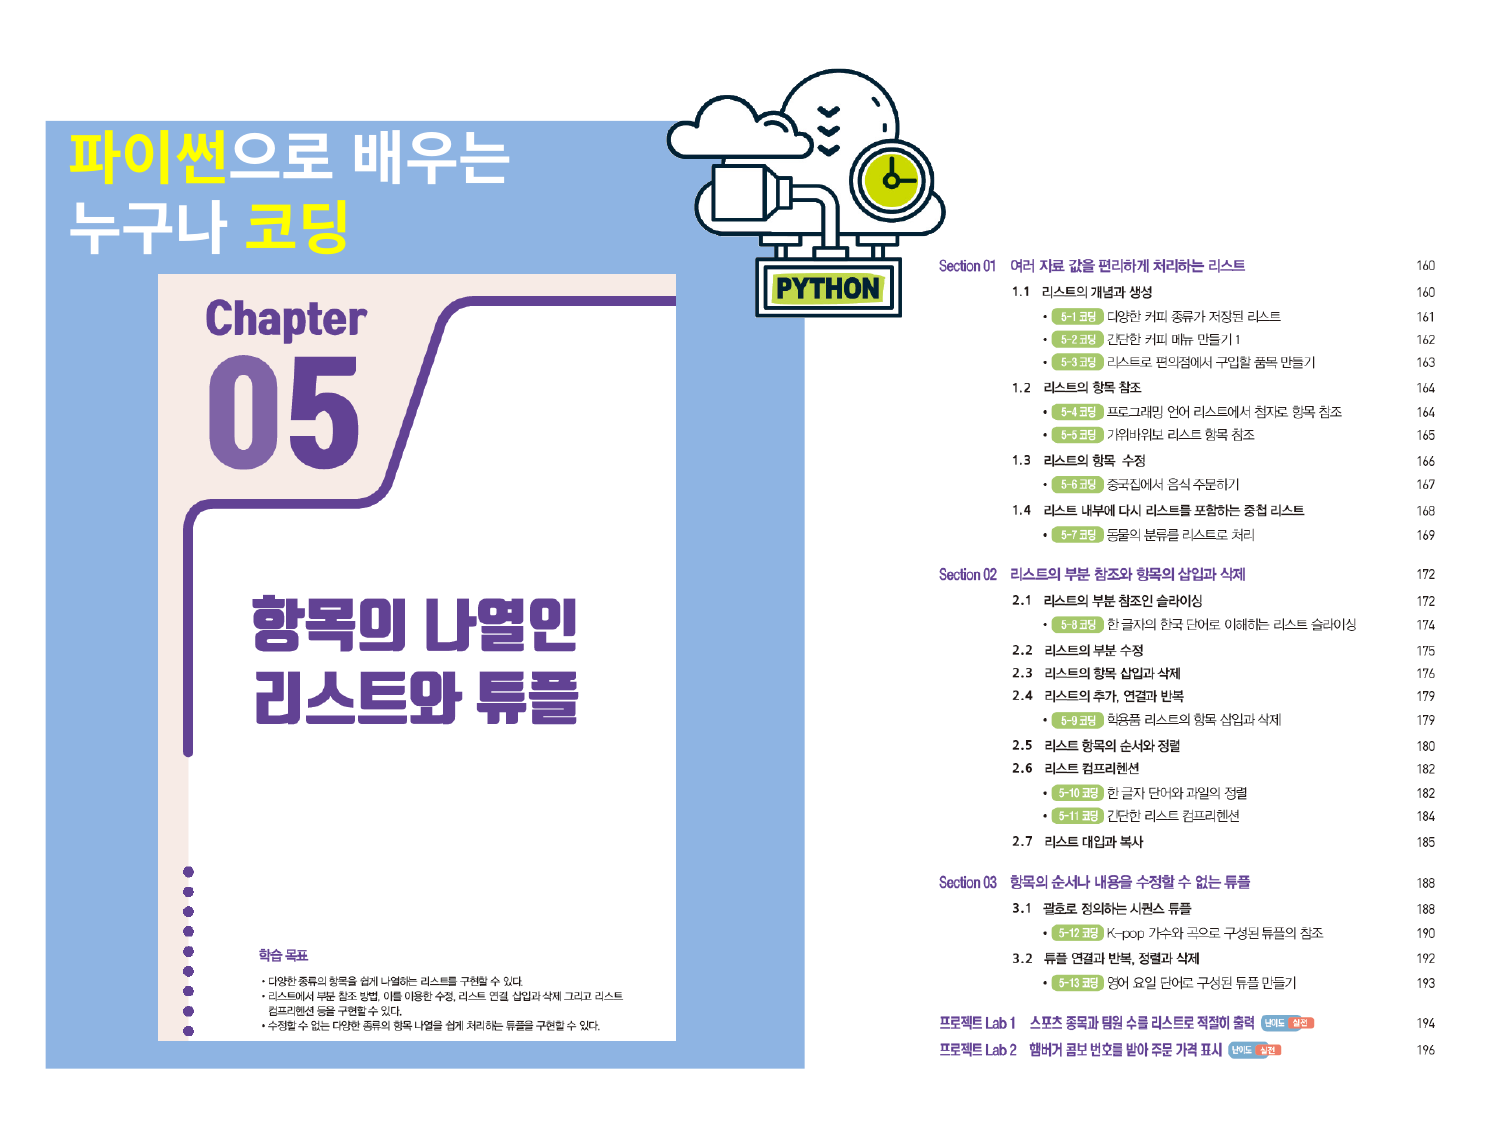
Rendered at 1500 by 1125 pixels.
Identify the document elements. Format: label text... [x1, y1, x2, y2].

picture [157, 59, 1443, 1068]
text_box 파이썬으로 배우는 누구나 코딩 [53, 113, 644, 272]
text_box [43, 119, 807, 1071]
